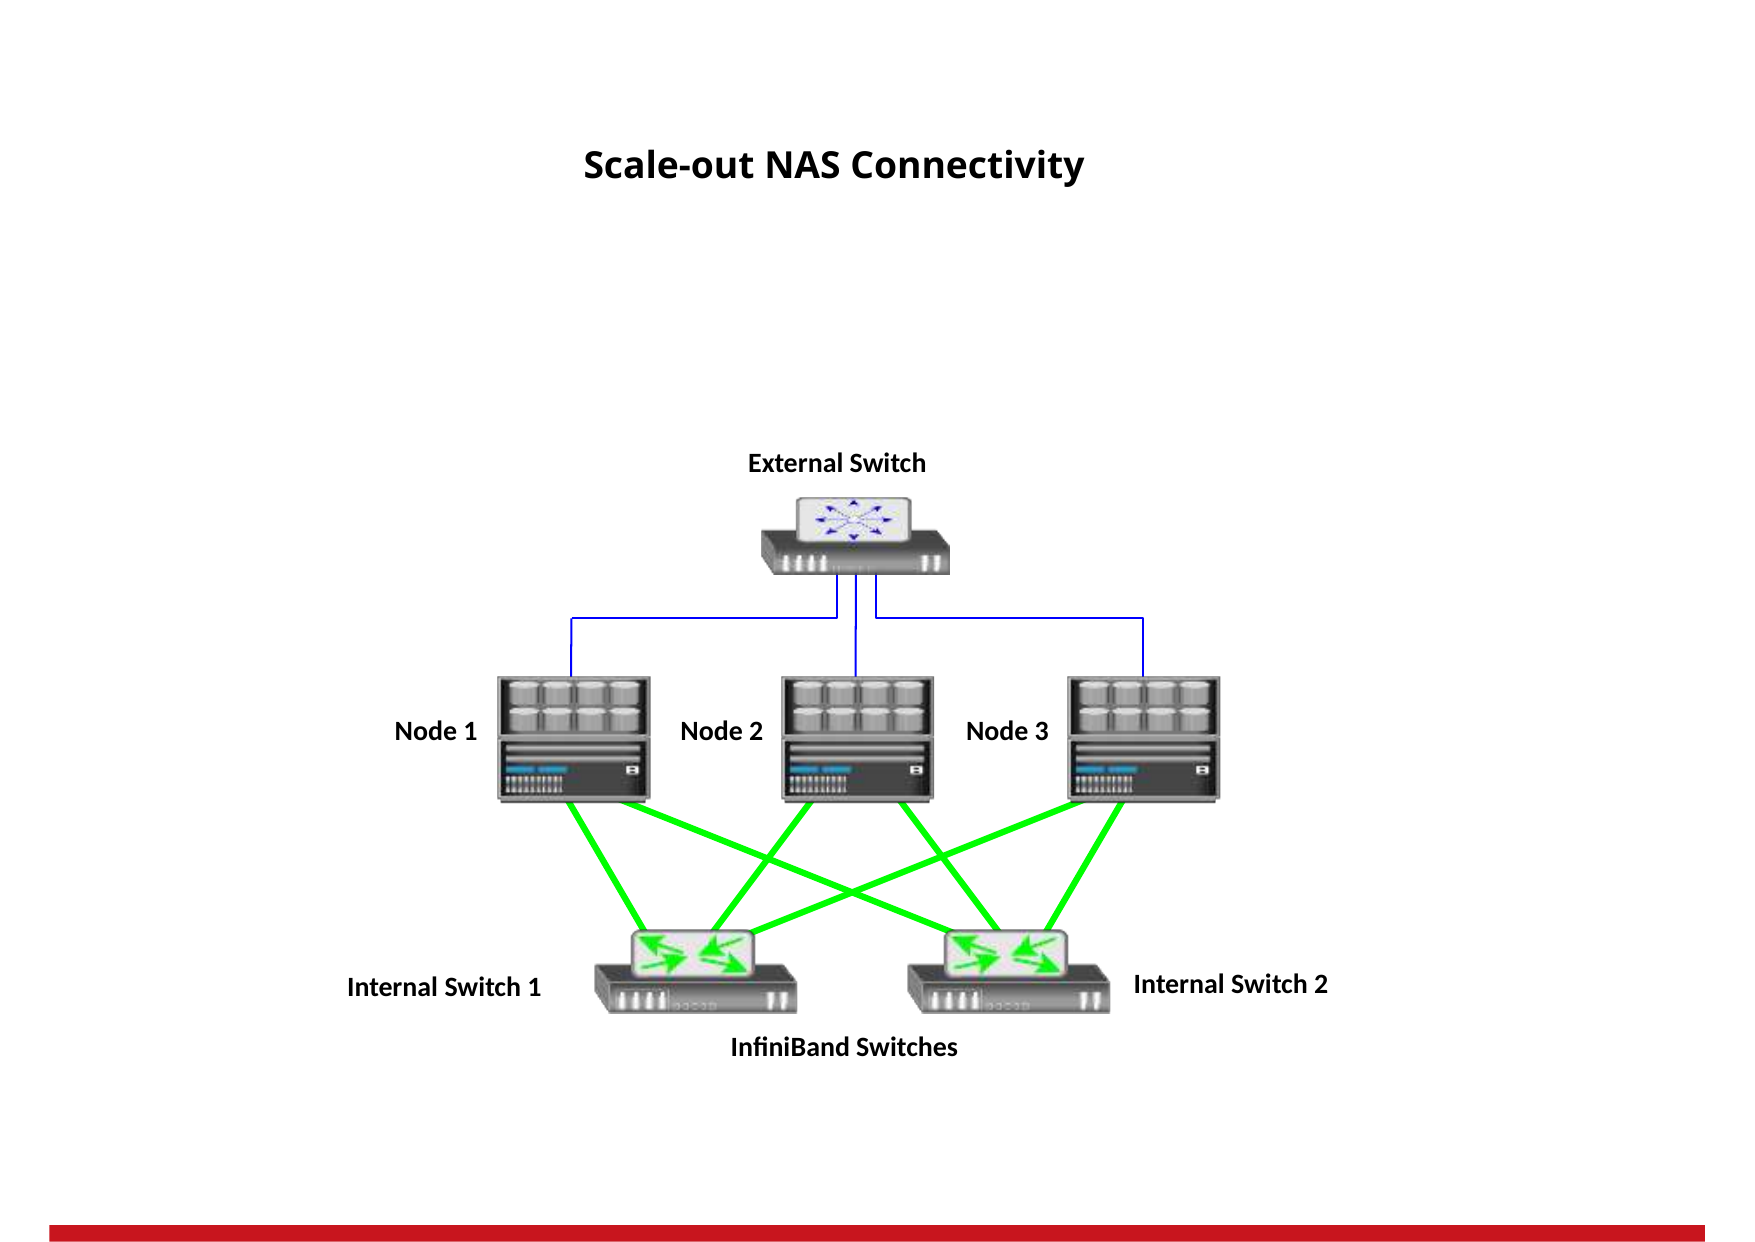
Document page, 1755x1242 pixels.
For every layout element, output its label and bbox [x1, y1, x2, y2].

text_box [581, 68, 1448, 192]
text_box [745, 453, 962, 491]
text_box [1131, 975, 1365, 1012]
text_box [344, 977, 579, 1015]
text_box [49, 1225, 1705, 1242]
text_box [392, 496, 1221, 1014]
text_box [728, 1037, 1000, 1075]
